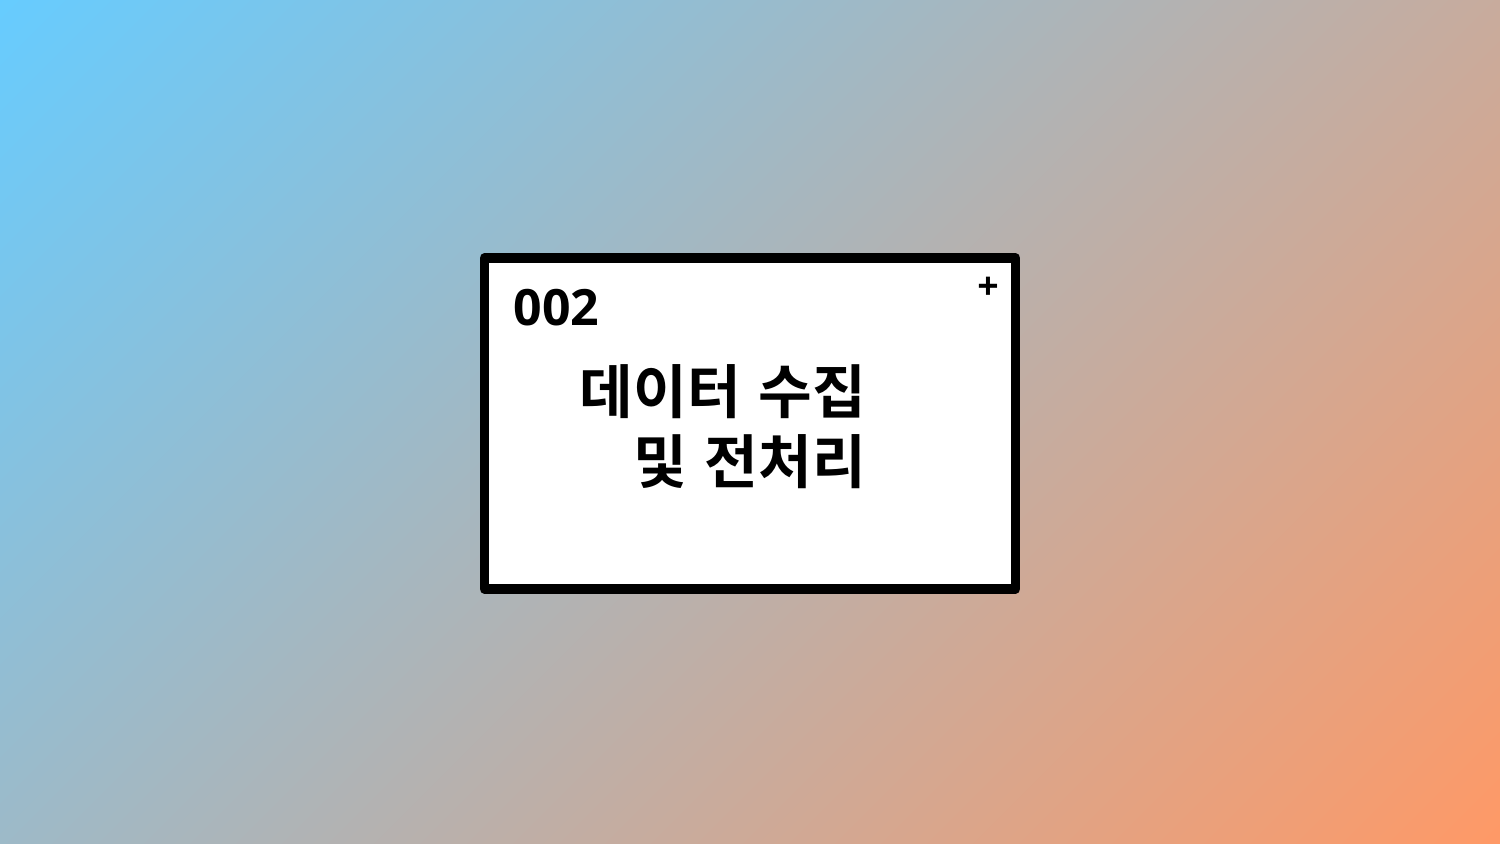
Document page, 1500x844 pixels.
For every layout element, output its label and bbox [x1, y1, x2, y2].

text_box [483, 254, 1017, 590]
